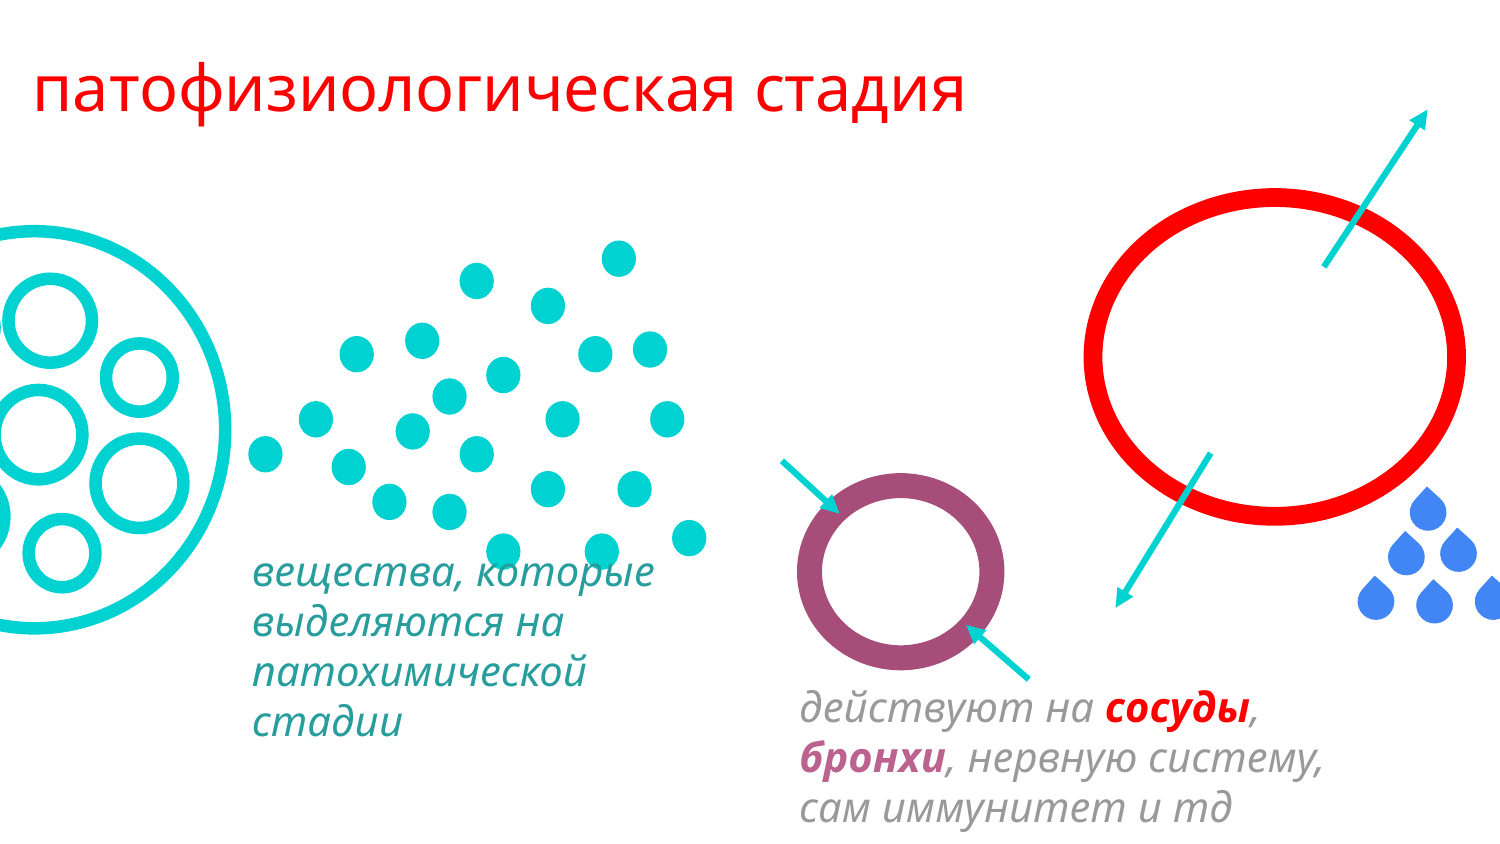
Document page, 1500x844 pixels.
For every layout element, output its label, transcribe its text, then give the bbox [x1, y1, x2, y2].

title действуют на сосуды, бронхи, нервную систему, сам иммунитет и тд [784, 631, 1415, 844]
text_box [1349, 486, 1500, 632]
title патофизиологическая стадия [17, 36, 1093, 140]
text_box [1092, 109, 1457, 609]
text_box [248, 240, 706, 570]
title вещества, которые выделяются на патохимической стадии [236, 516, 718, 760]
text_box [781, 460, 1030, 680]
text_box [0, 227, 226, 745]
